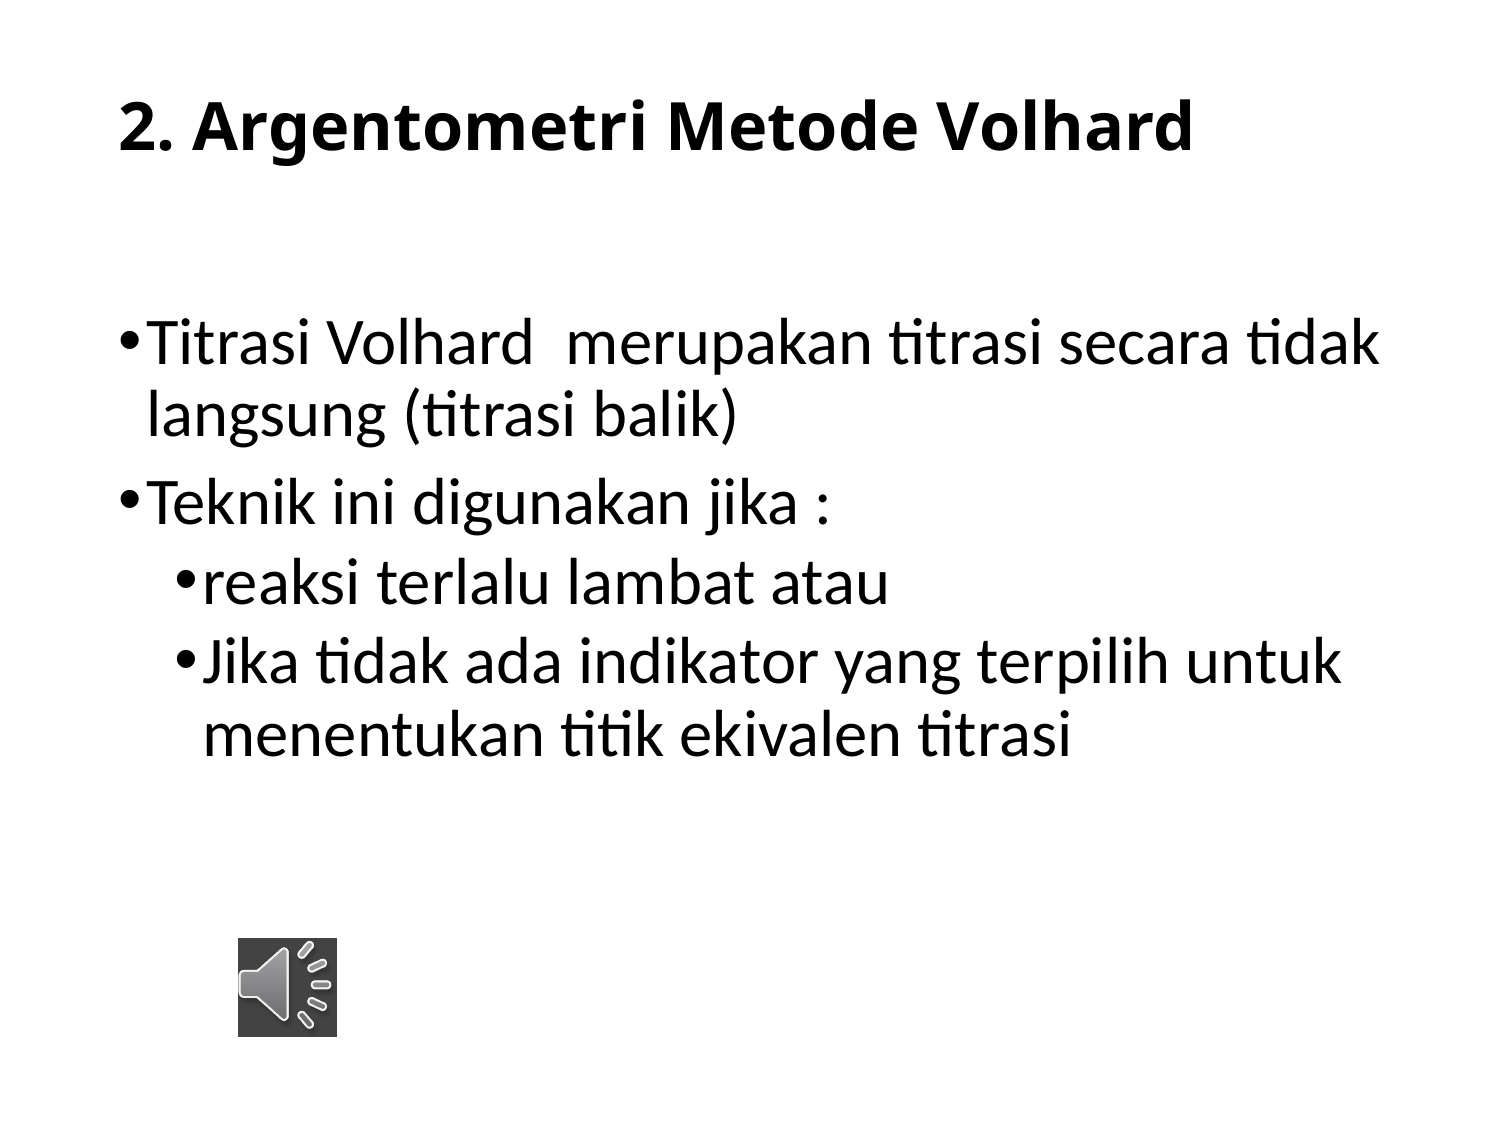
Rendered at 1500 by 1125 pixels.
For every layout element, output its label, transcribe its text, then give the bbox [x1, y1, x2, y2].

title 2. Argentometri Metode Volhard [103, 59, 1397, 278]
picture [237, 937, 338, 1038]
list Titrasi Volhard merupakan titrasi secara tidak langsung (titrasi balik) Teknik ini digunakan jika : reaksi terlalu lambat atau Jika tidak ada indikator yang terpilih untuk menentukan titik ekivalen titrasi [103, 299, 1397, 1014]
